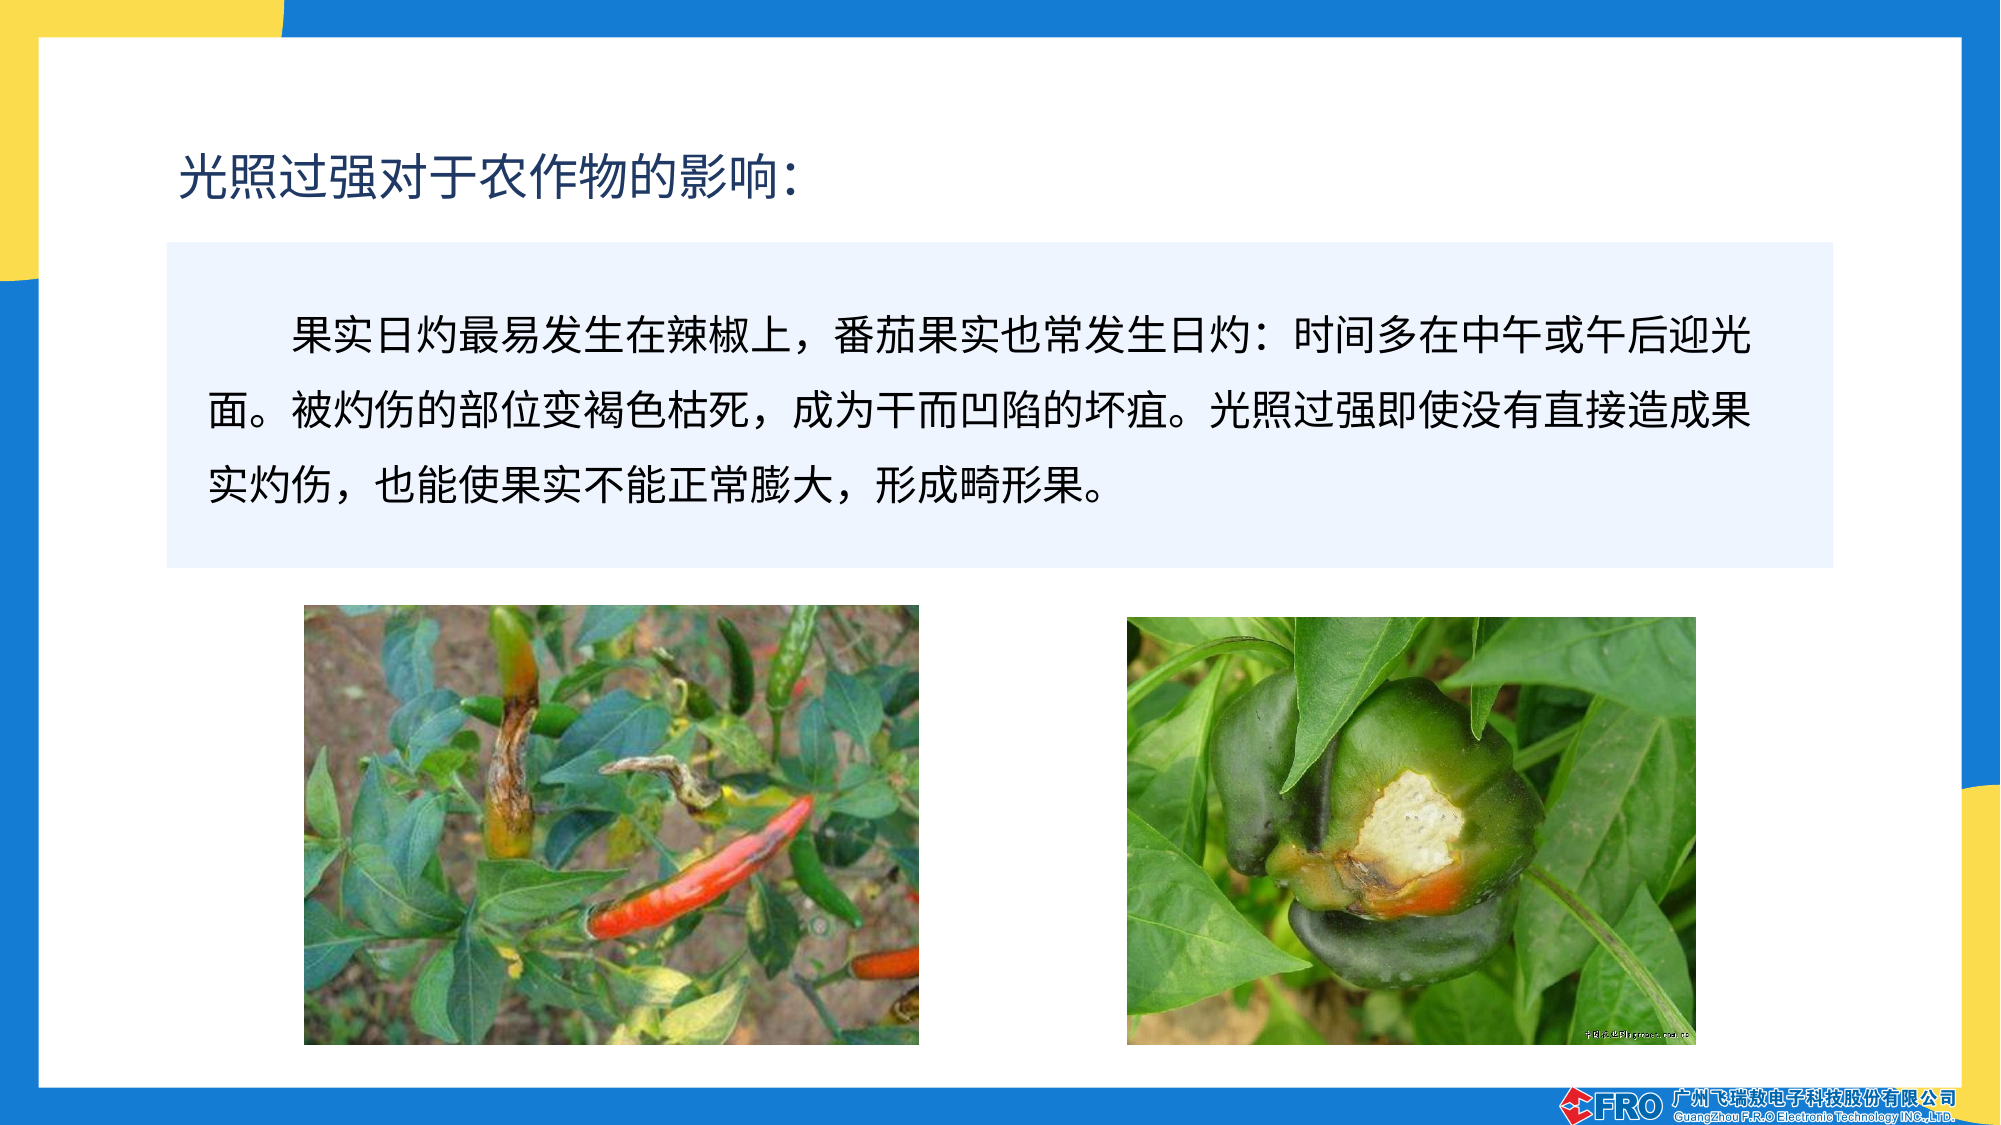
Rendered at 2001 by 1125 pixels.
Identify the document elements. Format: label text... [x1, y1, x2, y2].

picture [304, 605, 919, 1045]
text_box 果实日灼最易发生在辣椒上，番茄果实也常发生日灼：时间多在中午或午后迎光面。被灼伤的部位变褐色枯死，成为干而凹陷的坏疽。光照过强即使没有直接造成果实灼伤，也能使果实不能正常膨大，形成畸形果。 [166, 241, 1834, 569]
picture [1126, 617, 1696, 1045]
picture [1559, 1087, 1956, 1125]
text_box 光照过强对于农作物的影响： [163, 137, 1144, 213]
